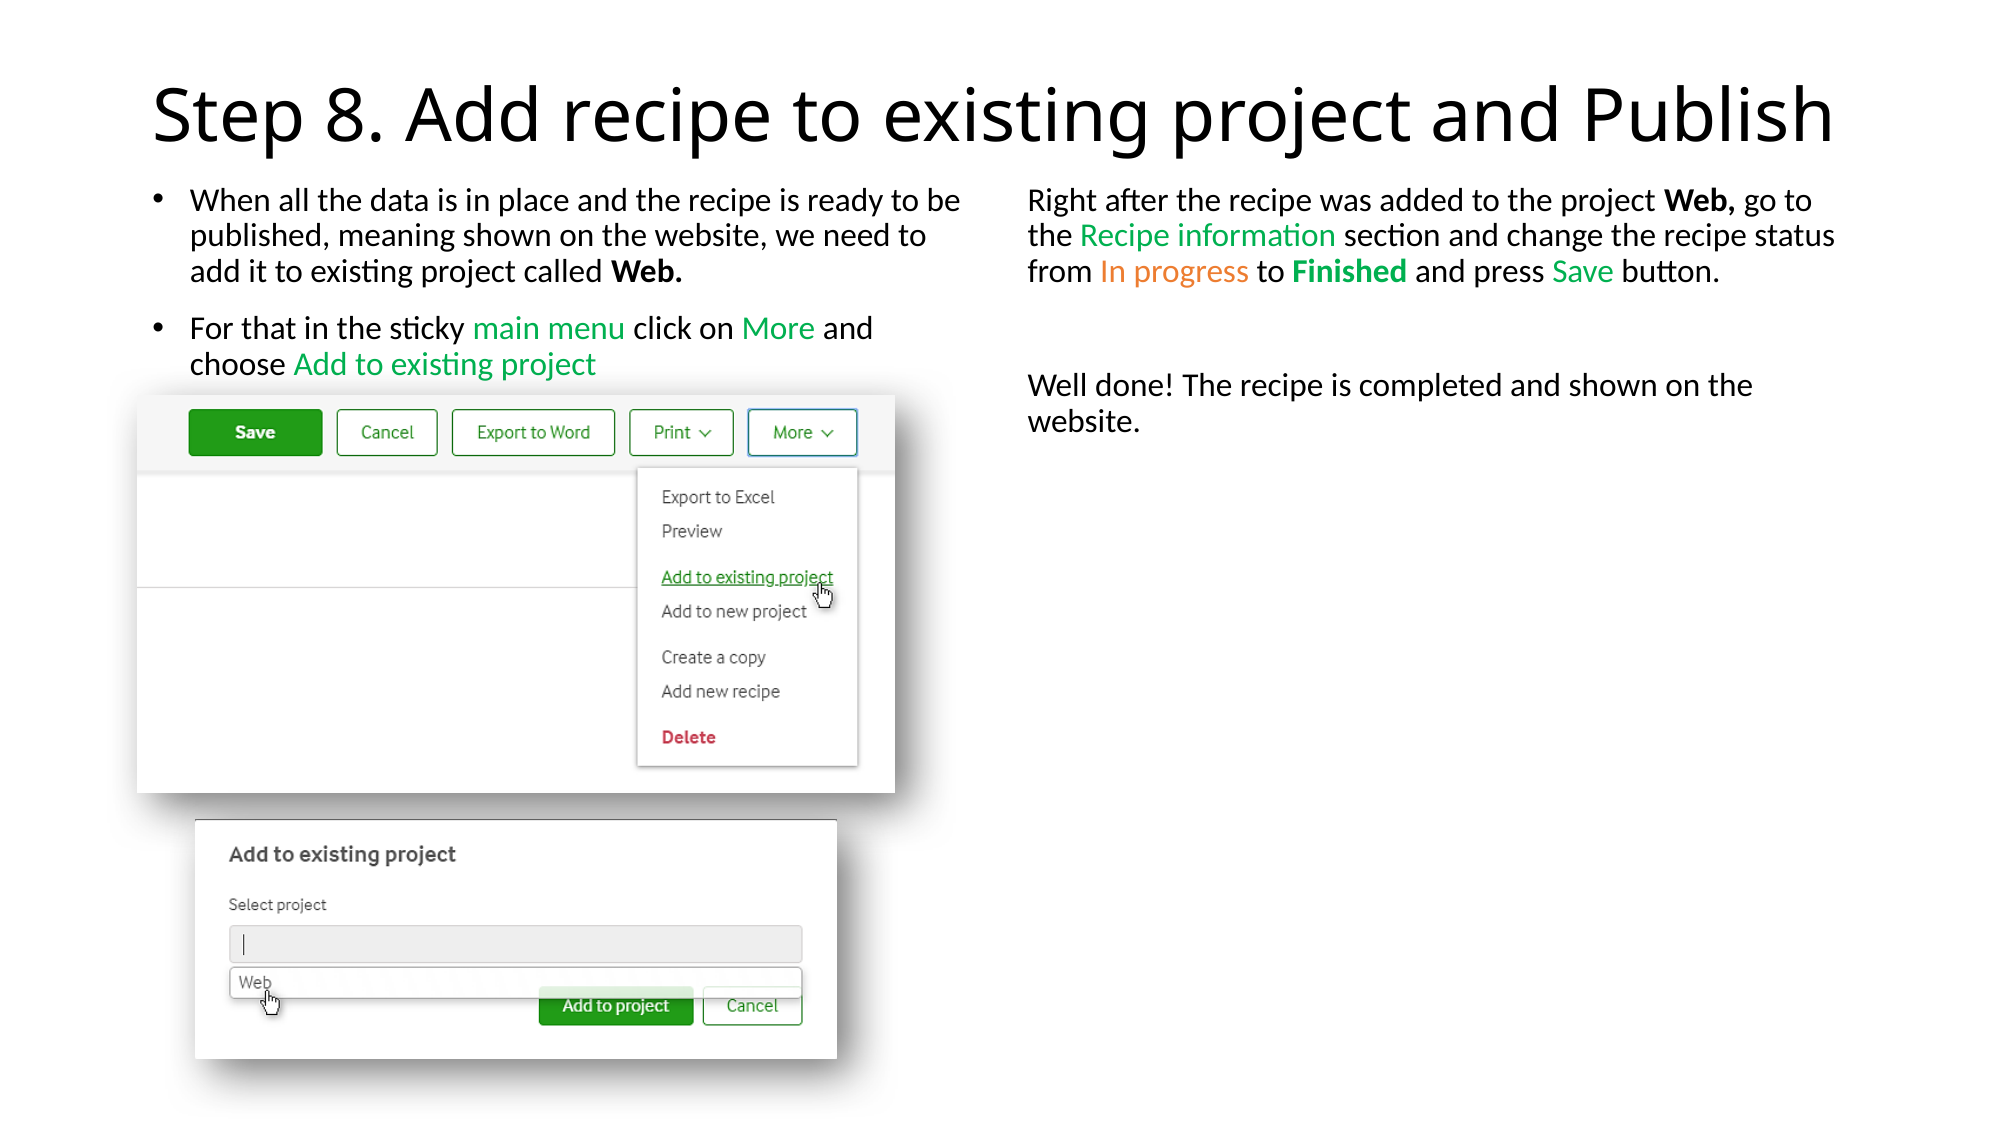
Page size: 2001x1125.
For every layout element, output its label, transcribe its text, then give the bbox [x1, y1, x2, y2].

picture [195, 819, 838, 1059]
list Right after the recipe was added to the project Web, go to the Recipe information section and change the recipe status from In progress to Finished and press Save button. Well done! The recipe is completed and shown on the website. [1012, 174, 1863, 1014]
list When all the data is in place and the recipe is ready to be published, meaning shown on the website, we need to add it to existing project called Web. For that in the sticky main menu click on More and choose Add to existing project [137, 174, 988, 1014]
title Step 8. Add recipe to existing project and Publish [137, 59, 1863, 175]
picture [137, 395, 895, 793]
